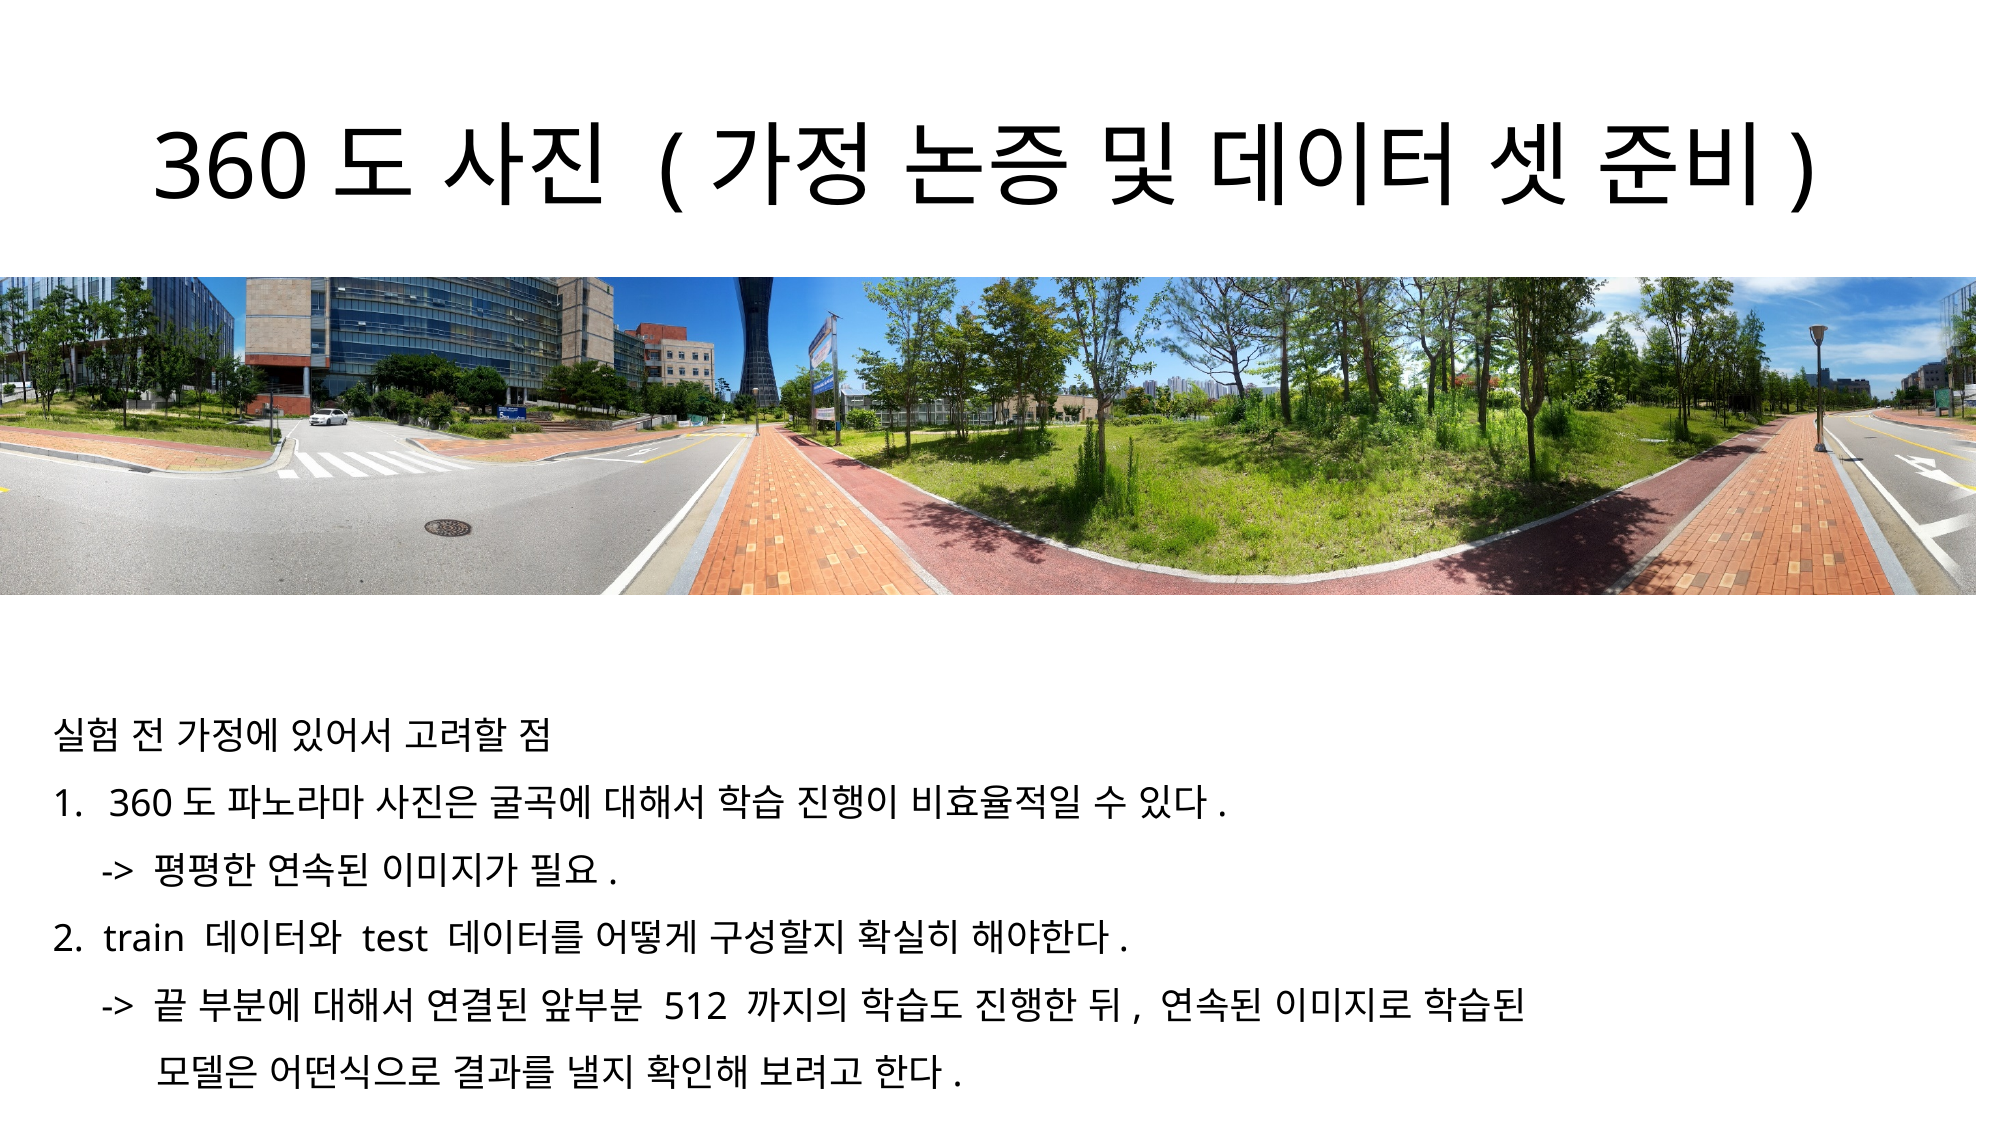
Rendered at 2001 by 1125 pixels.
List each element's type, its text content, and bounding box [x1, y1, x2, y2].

text_box 실험 전 가정에 있어서 고려할 점 360도 파노라마 사진은 굴곡에 대해서 학습 진행이 비효율적일 수 있다. -> 평평한 연속된 이미지가 필요. 2. train 데이터와 test 데이터를 어떻게 구성할지 확실히 해야한다. -> 끝 부분에 대해서 연결된 앞부분 512 까지의 학습도 진행한 뒤, 연속된 이미지로 학습된 모델은 어떤식으로 결과를 낼지 확인해 보려고 한다. [37, 681, 1672, 1102]
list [0, 277, 1976, 595]
title 360도 사진 (가정 논증 및 데이터 셋 준비) [137, 59, 1863, 277]
